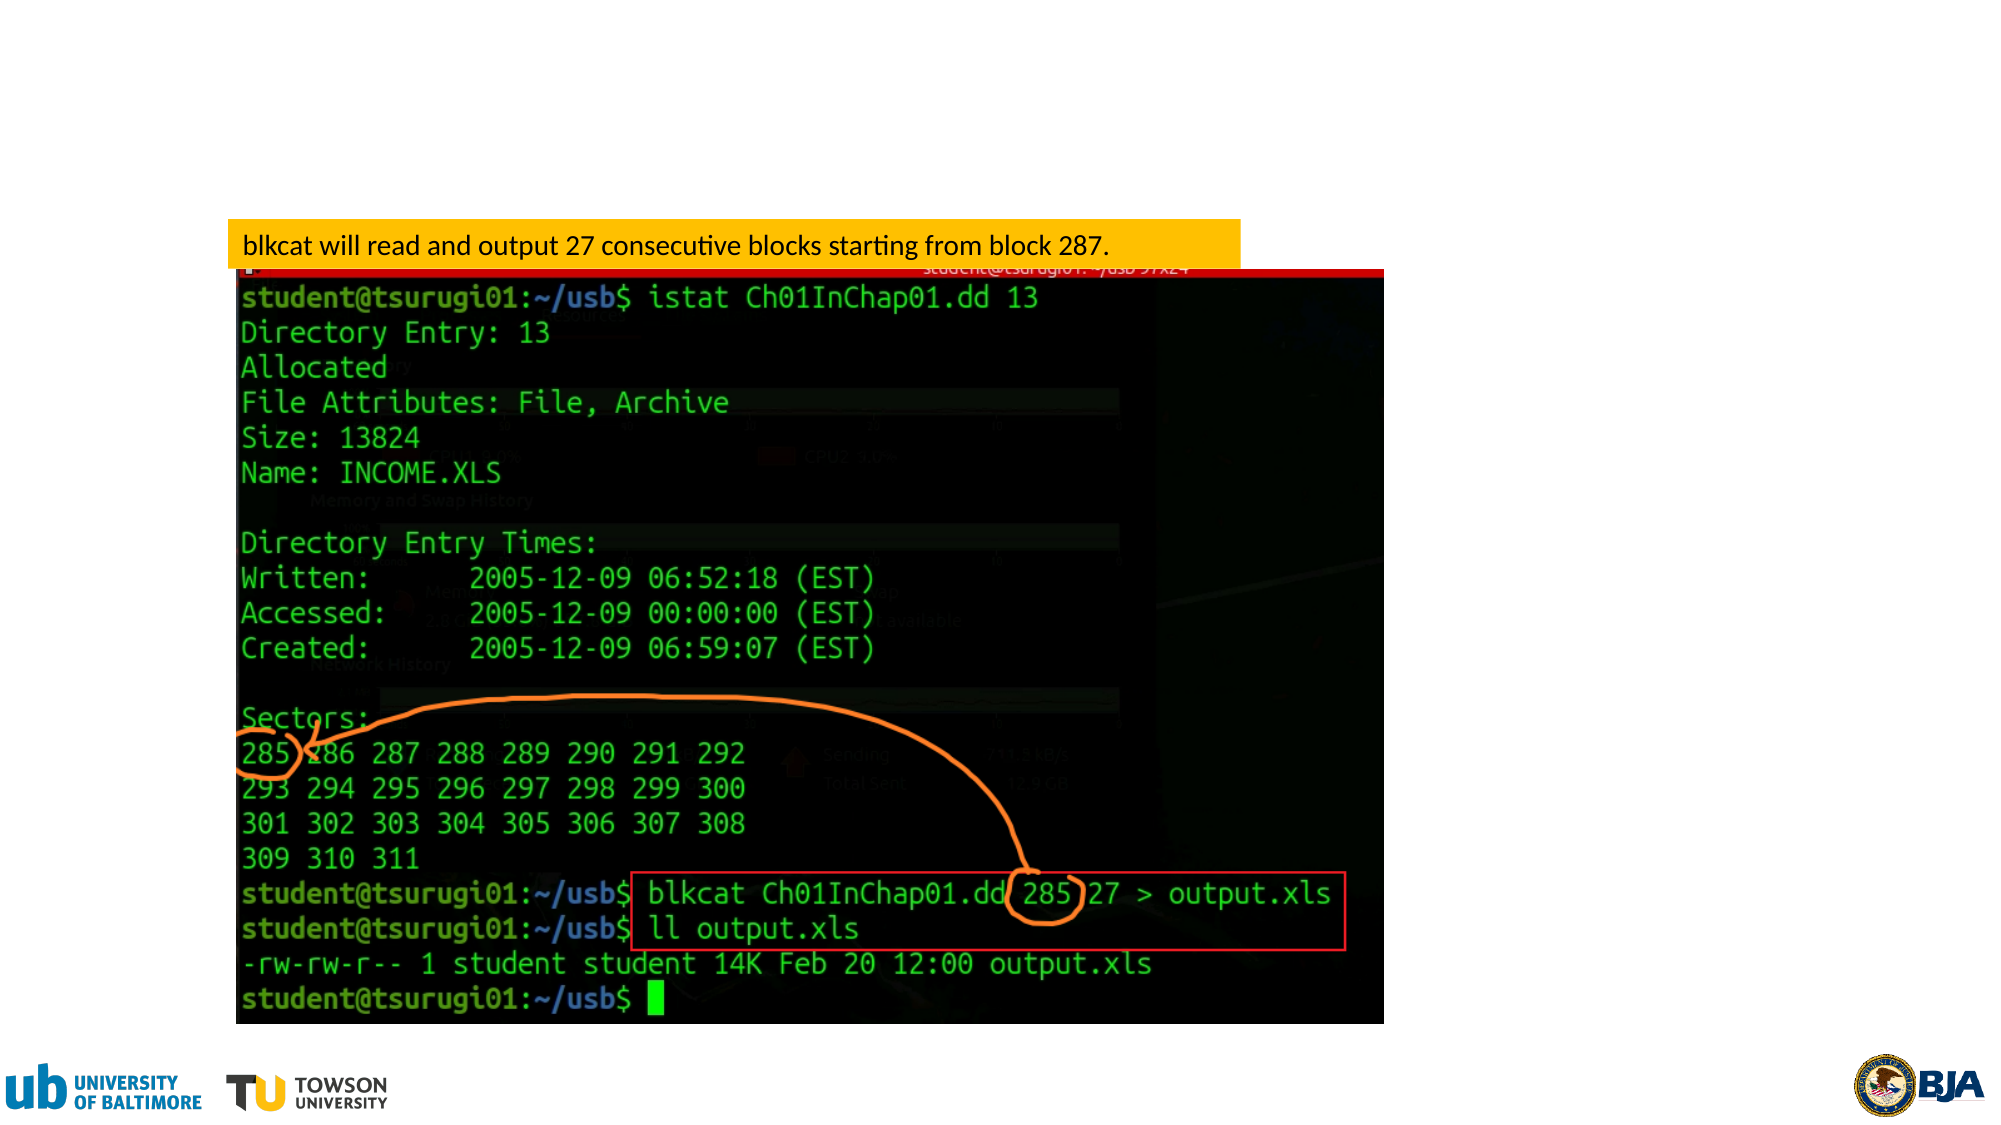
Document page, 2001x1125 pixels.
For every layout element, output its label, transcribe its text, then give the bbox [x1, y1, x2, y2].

picture [236, 269, 1384, 1024]
text_box blkcat will read and output 27 consecutive blocks starting from block 287. [228, 219, 1241, 269]
picture [0, 1031, 407, 1125]
picture [1854, 1054, 1986, 1117]
